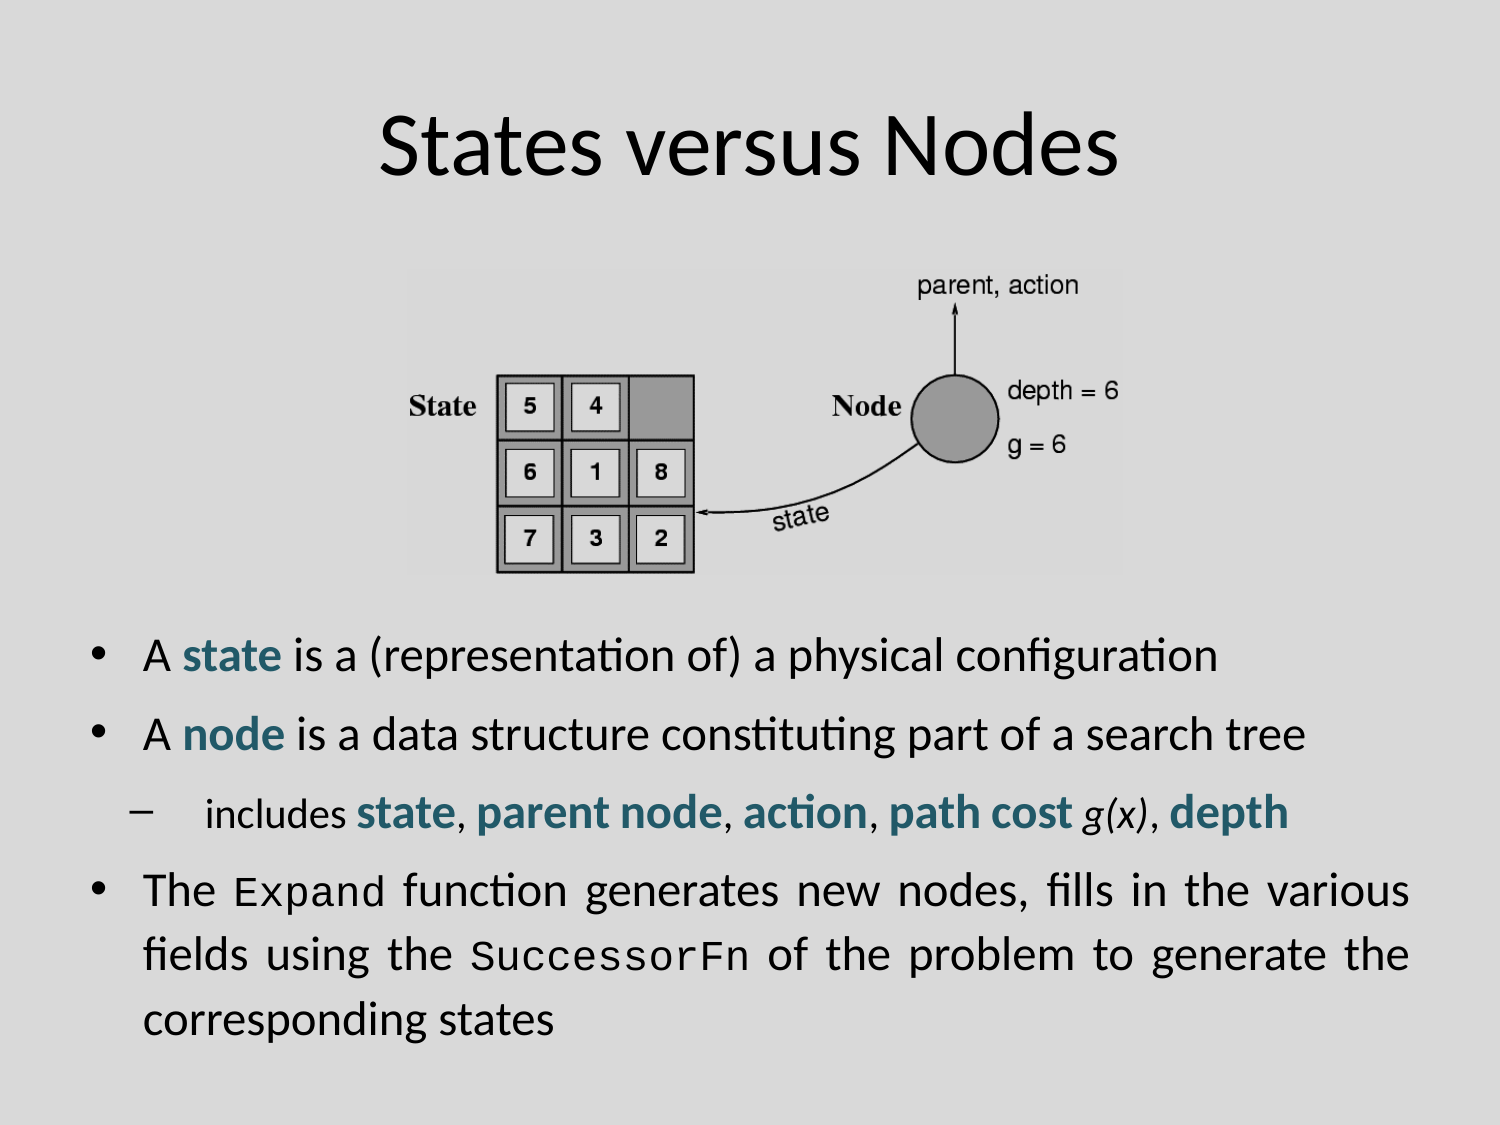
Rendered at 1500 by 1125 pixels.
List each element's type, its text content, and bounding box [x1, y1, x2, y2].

title States versus Nodes [75, 45, 1425, 233]
picture [407, 269, 1123, 575]
list A state is a (representation of) a physical configuration A node is a data structure constituting part of a search tree includes state, parent node, action, path cost g(x), depth The Expand function generates new nodes, fills in the various fields using the SuccessorFn of the problem to generate the corresponding states [75, 609, 1425, 1059]
